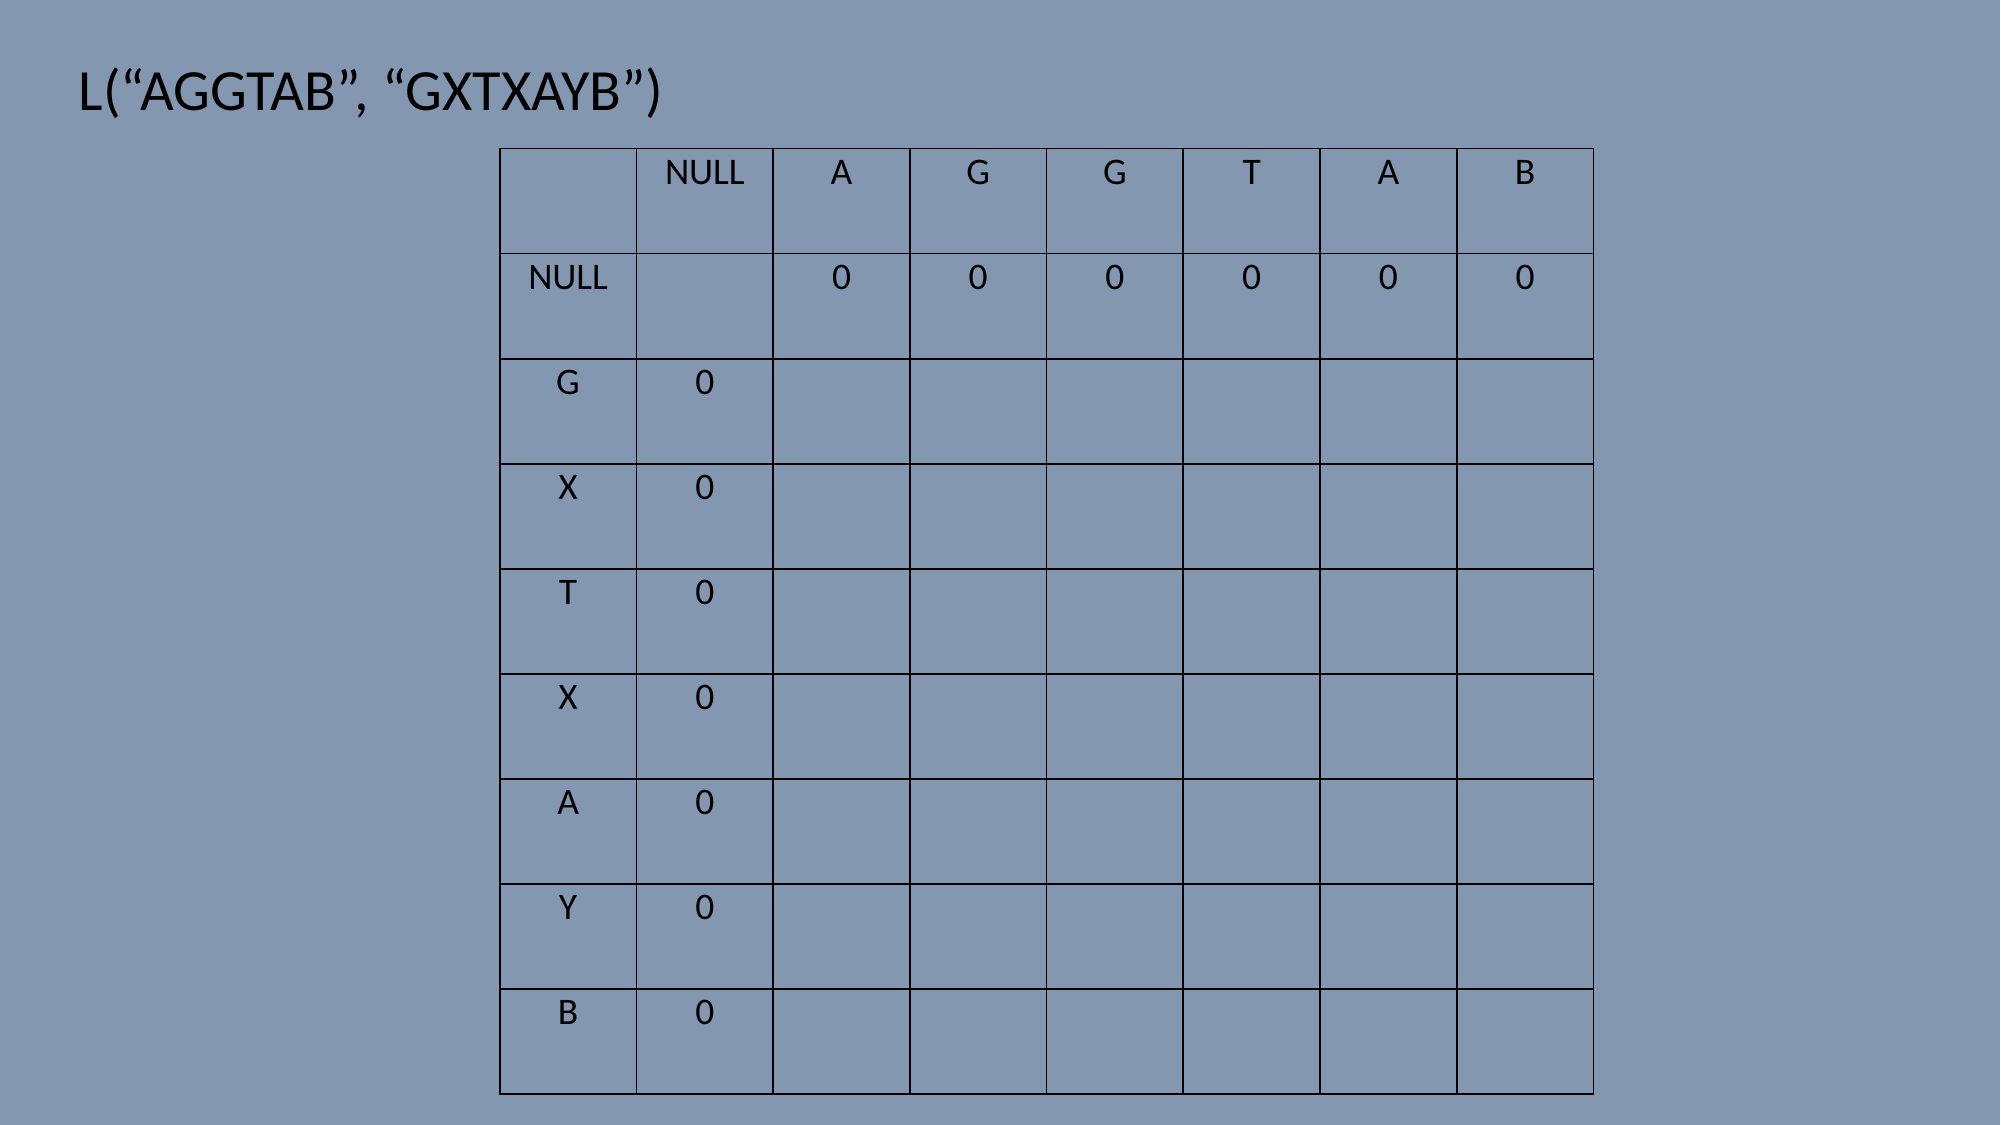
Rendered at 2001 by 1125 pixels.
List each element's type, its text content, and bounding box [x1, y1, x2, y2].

table_cell 0 [637, 675, 772, 778]
table_header G [911, 149, 1046, 253]
table_cell 0 [637, 570, 772, 673]
table_cell 0 [1184, 254, 1319, 358]
table_cell [1047, 465, 1182, 568]
table_cell [1184, 465, 1319, 568]
table_cell [1458, 990, 1593, 1093]
table_cell [1184, 780, 1319, 883]
table_cell X [501, 465, 636, 568]
table_cell [911, 780, 1046, 883]
table_cell [911, 885, 1046, 988]
table_header [501, 149, 636, 253]
table_cell [1047, 360, 1182, 463]
table_cell [1321, 465, 1456, 568]
table_header A [774, 149, 909, 253]
table_cell 0 [637, 360, 772, 463]
table_cell 0 [1321, 254, 1456, 358]
table_cell B [501, 990, 636, 1093]
table_cell [1458, 675, 1593, 778]
table_cell [1184, 885, 1319, 988]
table_cell [1184, 360, 1319, 463]
table_cell 0 [637, 990, 772, 1093]
table_cell [1047, 675, 1182, 778]
table_cell [911, 570, 1046, 673]
table_header B [1458, 149, 1593, 253]
table_cell [1321, 570, 1456, 673]
table_cell [911, 360, 1046, 463]
table_cell [774, 885, 909, 988]
table_cell [1458, 570, 1593, 673]
table_cell [1321, 780, 1456, 883]
table_cell [1458, 360, 1593, 463]
table_cell [774, 990, 909, 1093]
table_cell [1458, 465, 1593, 568]
table_cell [1458, 780, 1593, 883]
table_header G [1047, 149, 1182, 253]
table_cell [1458, 885, 1593, 988]
table_cell 0 [1458, 254, 1593, 358]
table_cell [1047, 885, 1182, 988]
table_cell [637, 254, 772, 358]
table_cell [911, 465, 1046, 568]
table_cell [1184, 570, 1319, 673]
table_cell X [501, 675, 636, 778]
table_header A [1321, 149, 1456, 253]
table_cell 0 [637, 885, 772, 988]
table_cell [1184, 675, 1319, 778]
table_cell [1321, 360, 1456, 463]
table_header T [1184, 149, 1319, 253]
table_cell [1047, 780, 1182, 883]
text_box L(“AGGTAB”, “GXTXAYB”) [64, 44, 828, 130]
table_cell [774, 465, 909, 568]
table_cell [1321, 990, 1456, 1093]
table_cell [1184, 990, 1319, 1093]
table_cell [1321, 675, 1456, 778]
table_cell 0 [637, 465, 772, 568]
table_cell [1047, 570, 1182, 673]
table_cell 0 [911, 254, 1046, 358]
table_cell [1047, 990, 1182, 1093]
table_cell T [501, 570, 636, 673]
table_cell 0 [774, 254, 909, 358]
table_cell G [501, 360, 636, 463]
table_cell [911, 990, 1046, 1093]
table_cell [1321, 885, 1456, 988]
table_cell 0 [637, 780, 772, 883]
table_cell A [501, 780, 636, 883]
table_cell NULL [501, 254, 636, 358]
table_cell [774, 675, 909, 778]
table_cell Y [501, 885, 636, 988]
table_cell 0 [1047, 254, 1182, 358]
table_cell [774, 780, 909, 883]
table_header NULL [637, 149, 772, 253]
table_cell [774, 360, 909, 463]
table_cell [911, 675, 1046, 778]
table_cell [774, 570, 909, 673]
